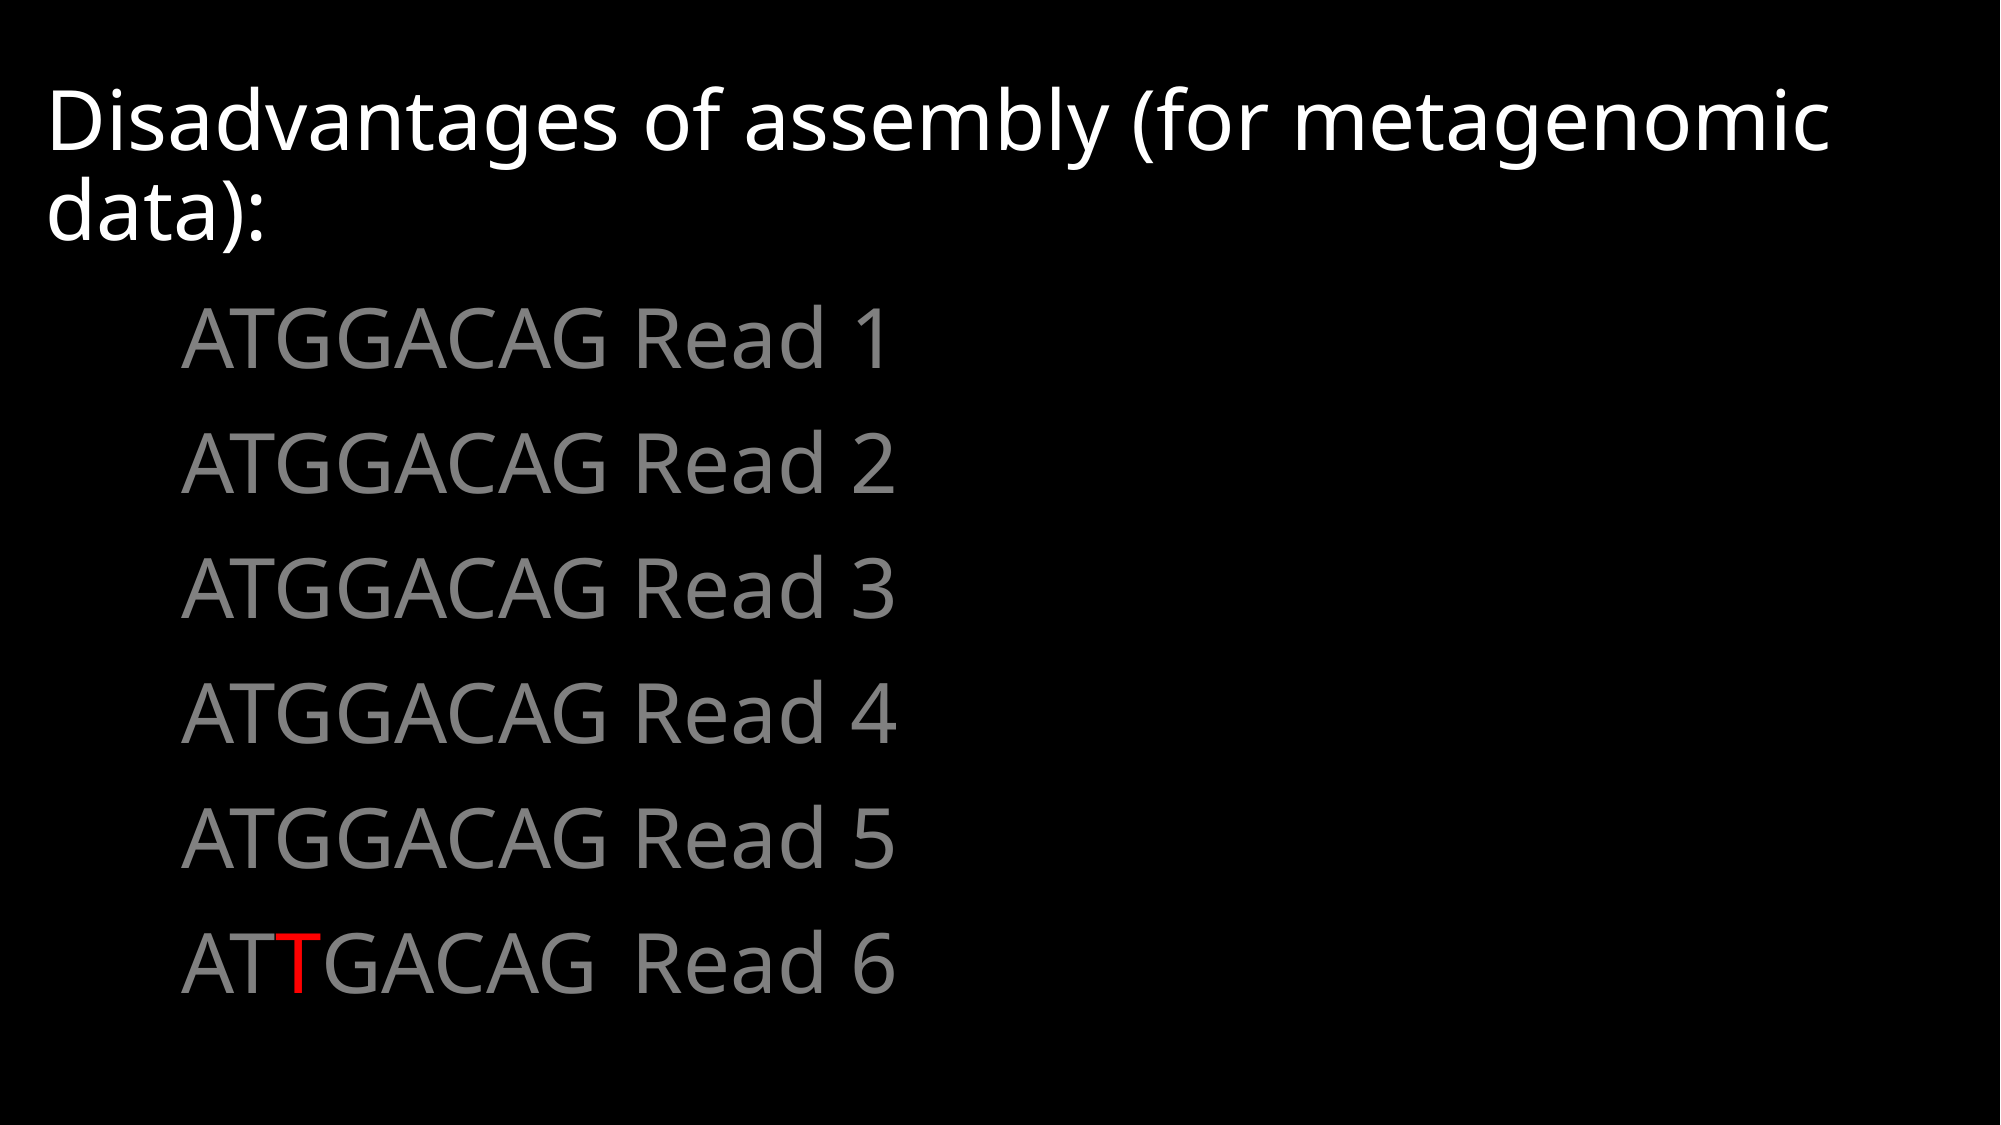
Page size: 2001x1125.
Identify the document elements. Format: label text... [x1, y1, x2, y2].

title Disadvantages of assembly (for metagenomic data): [30, 59, 1884, 278]
text_box ATGGACAG Read 1 ATGGACAG Read 2 ATGGACAG Read 3 ATGGACAG Read 4 ATGGACAG Read 5 ATTGACAG Read 6 [166, 276, 1884, 1043]
